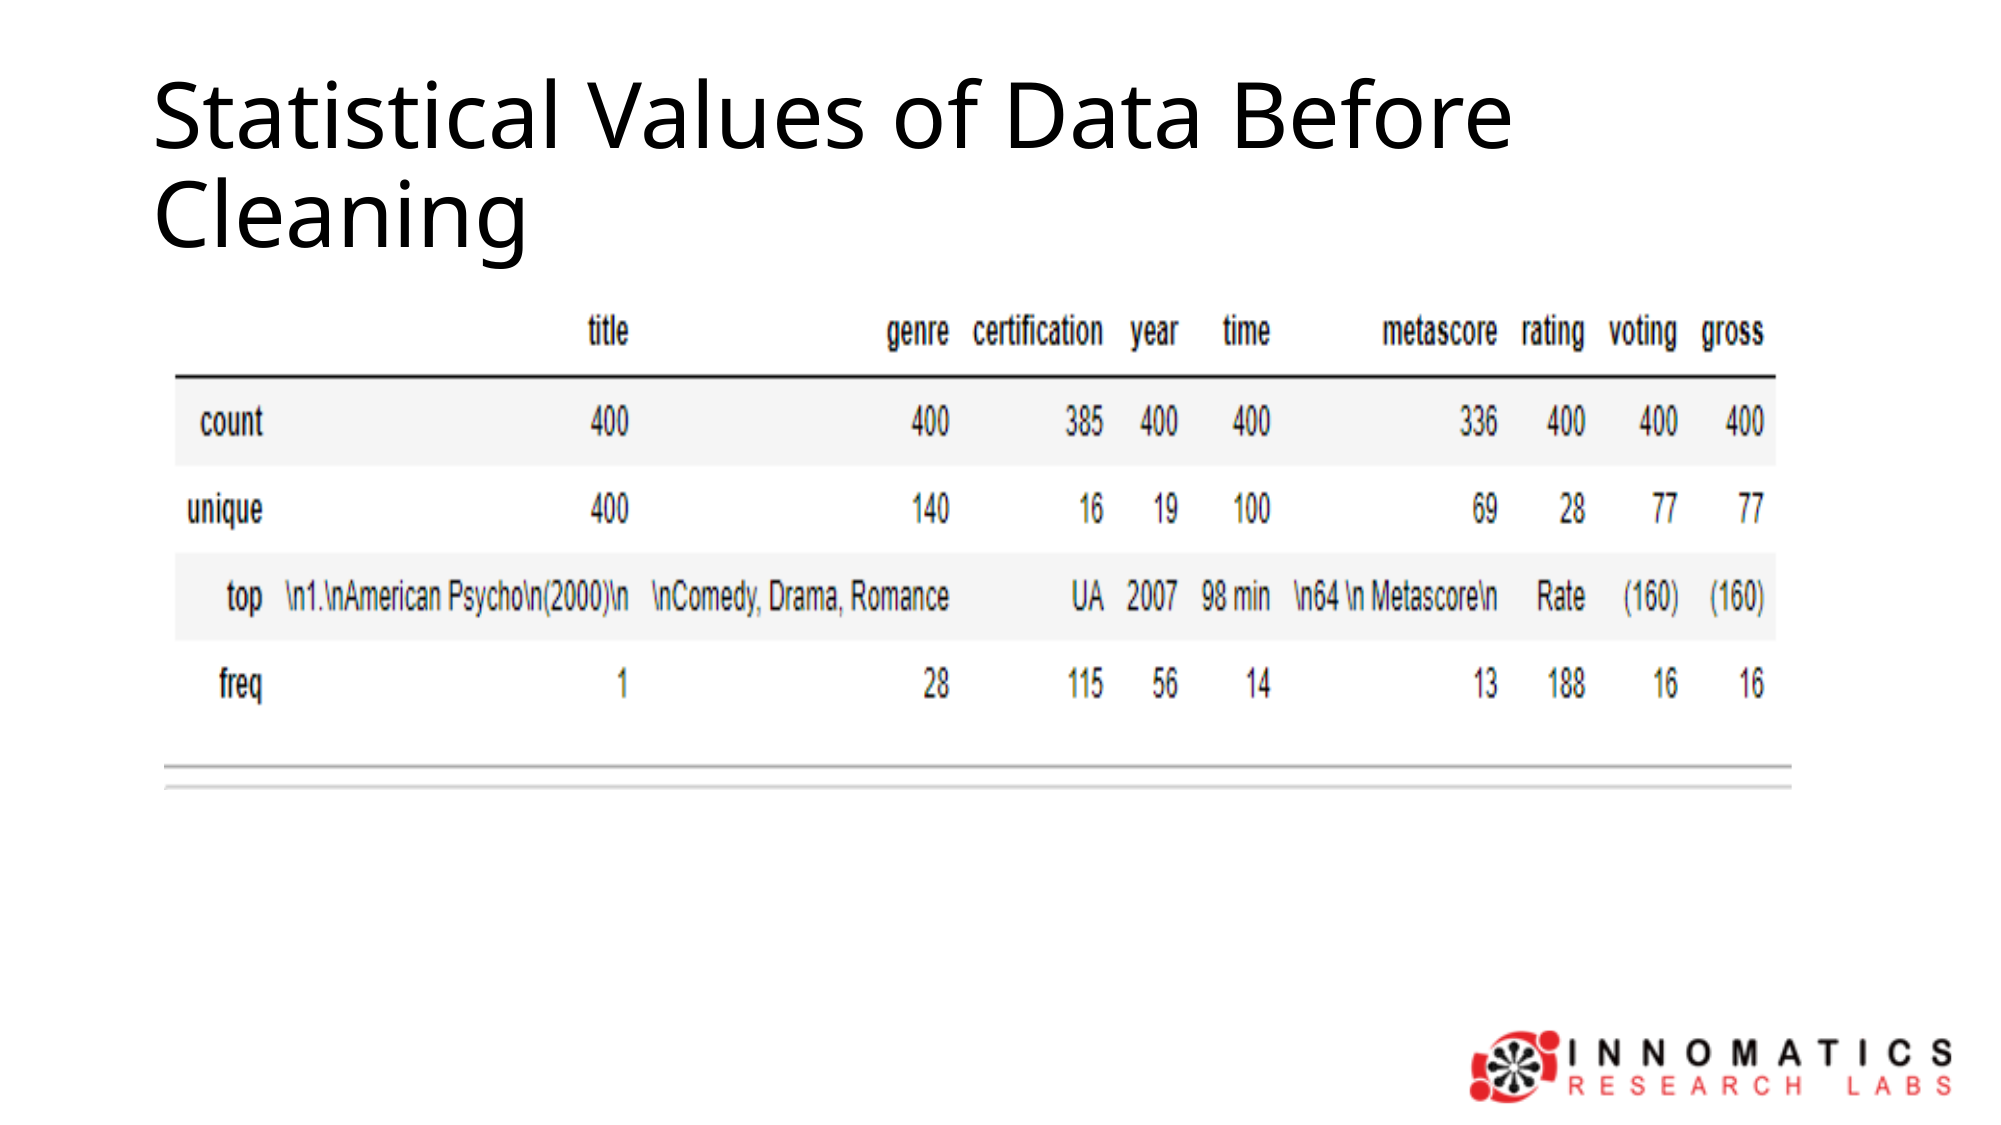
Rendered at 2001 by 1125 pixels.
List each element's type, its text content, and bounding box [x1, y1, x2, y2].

picture [1445, 1014, 1975, 1125]
picture [164, 277, 1792, 790]
title Statistical Values of Data Before Cleaning [137, 59, 1863, 278]
